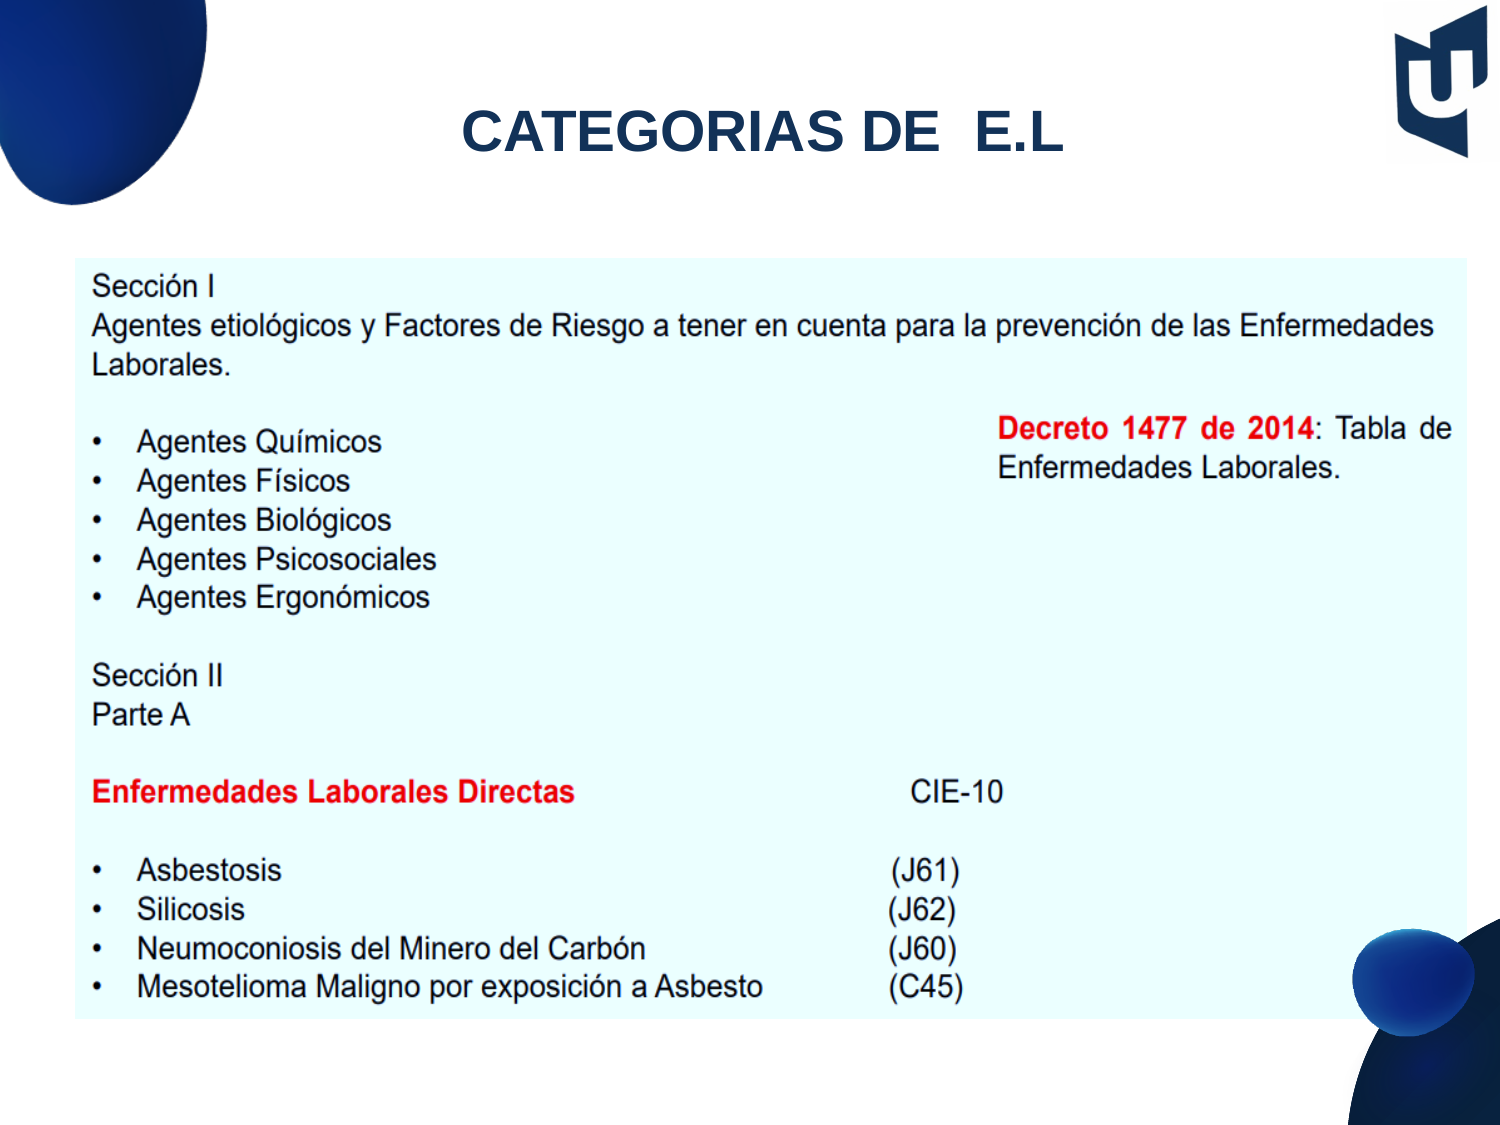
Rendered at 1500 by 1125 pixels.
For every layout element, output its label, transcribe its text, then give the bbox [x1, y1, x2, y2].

title CATEGORIAS DE E.L [318, 32, 1208, 223]
picture [75, 257, 1500, 1125]
picture [0, 0, 318, 296]
picture [1383, 0, 1500, 164]
